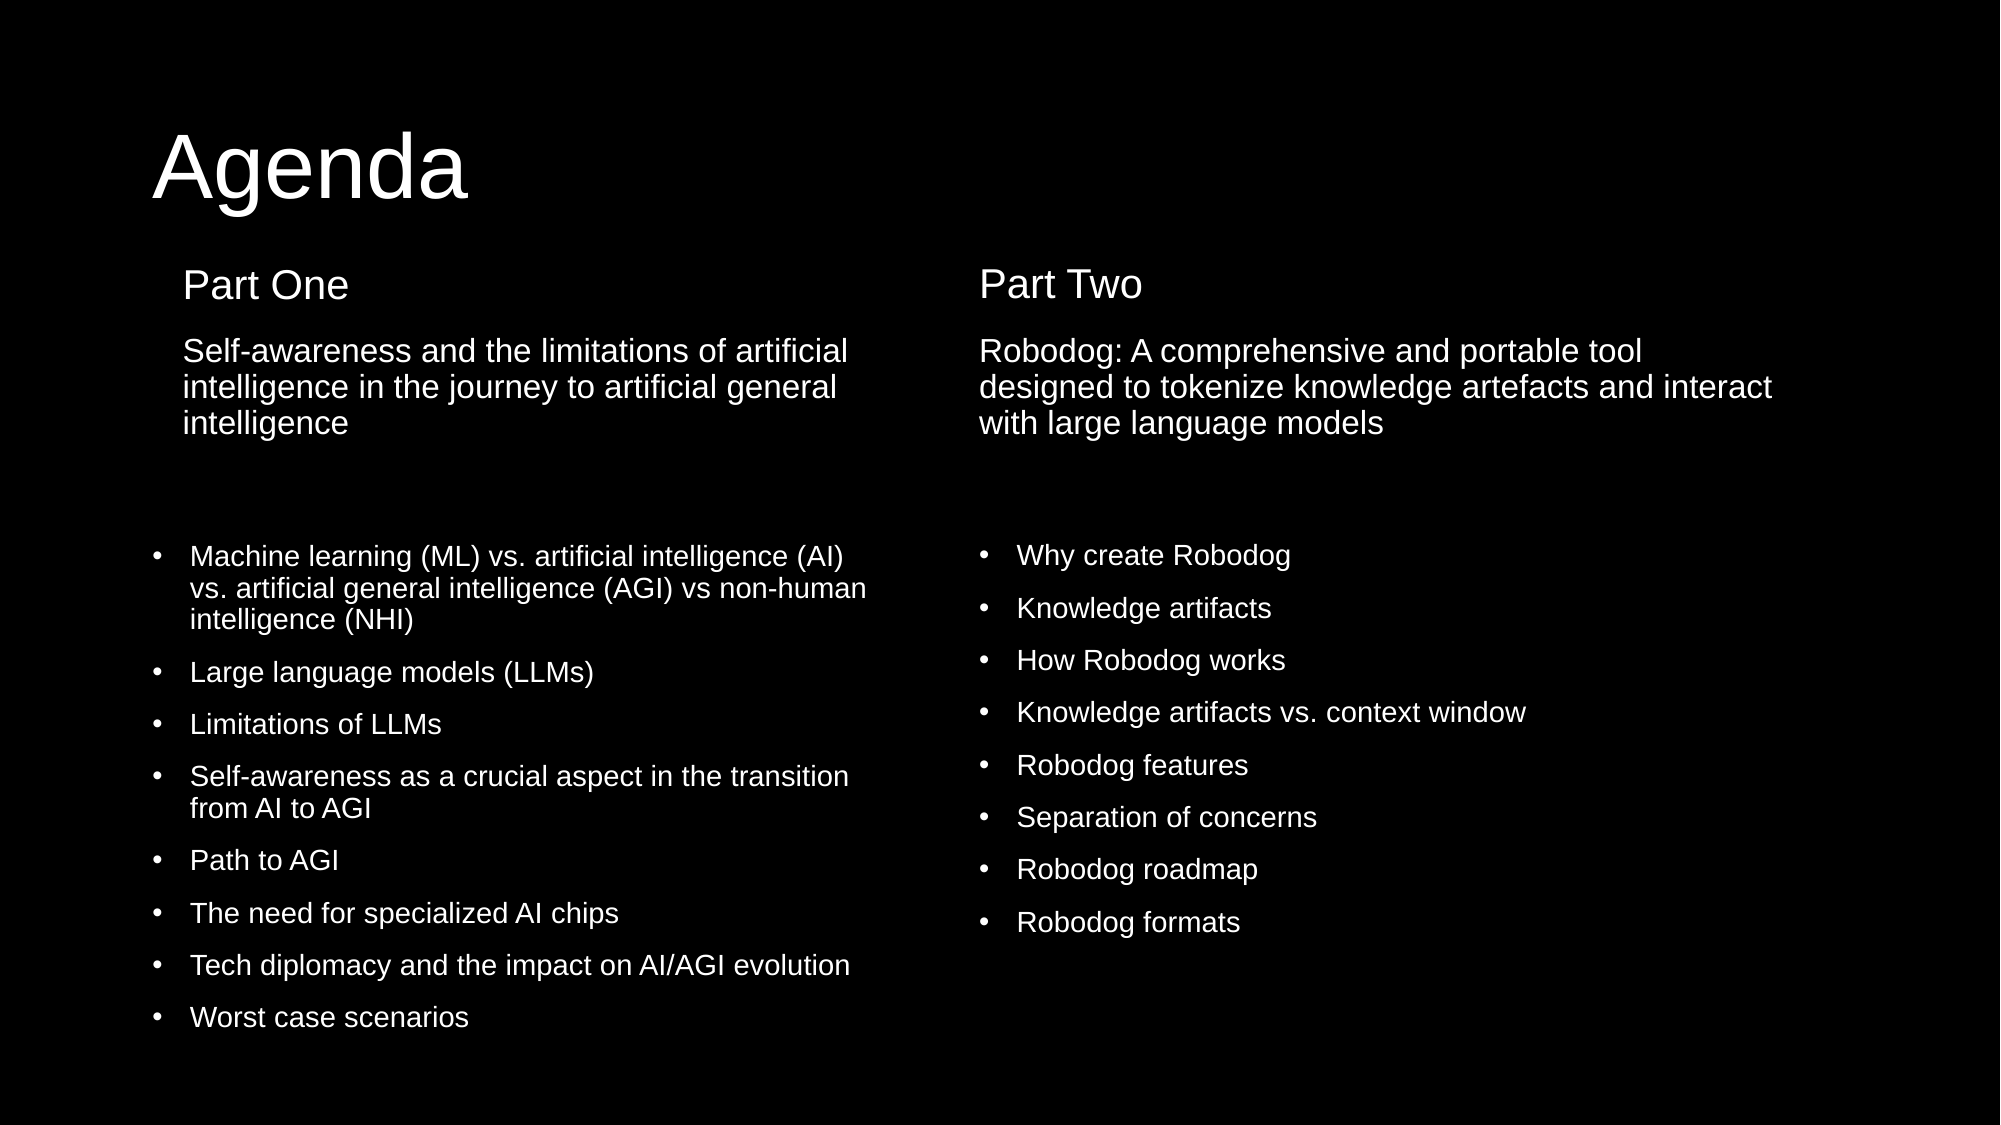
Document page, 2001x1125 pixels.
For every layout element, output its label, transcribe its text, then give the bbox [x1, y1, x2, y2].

text_box Part Two [964, 254, 1699, 327]
text_box Machine learning (ML) vs. artificial intelligence (AI) vs. artificial general intelligence (AGI) vs non-human intelligence (NHI) Large language models (LLMs) Limitations of LLMs Self-awareness as a crucial aspect in the transition from AI to AGI Path to AGI The need for specialized AI chips Tech diplomacy and the impact on AI/AGI evolution Worst case scenarios [137, 473, 902, 1051]
list Robodog: A comprehensive and portable tool designed to tokenize knowledge artefacts and interact with large language models [964, 326, 1795, 472]
text_box Self-awareness and the limitations of artificial intelligence in the journey to artificial general intelligence [167, 328, 902, 490]
text_box Part One [167, 255, 902, 328]
text_box Why create Robodog Knowledge artifacts How Robodog works Knowledge artifacts vs. context window Robodog features Separation of concerns Robodog roadmap Robodog formats [964, 472, 1795, 1048]
title Agenda [137, 59, 1863, 278]
